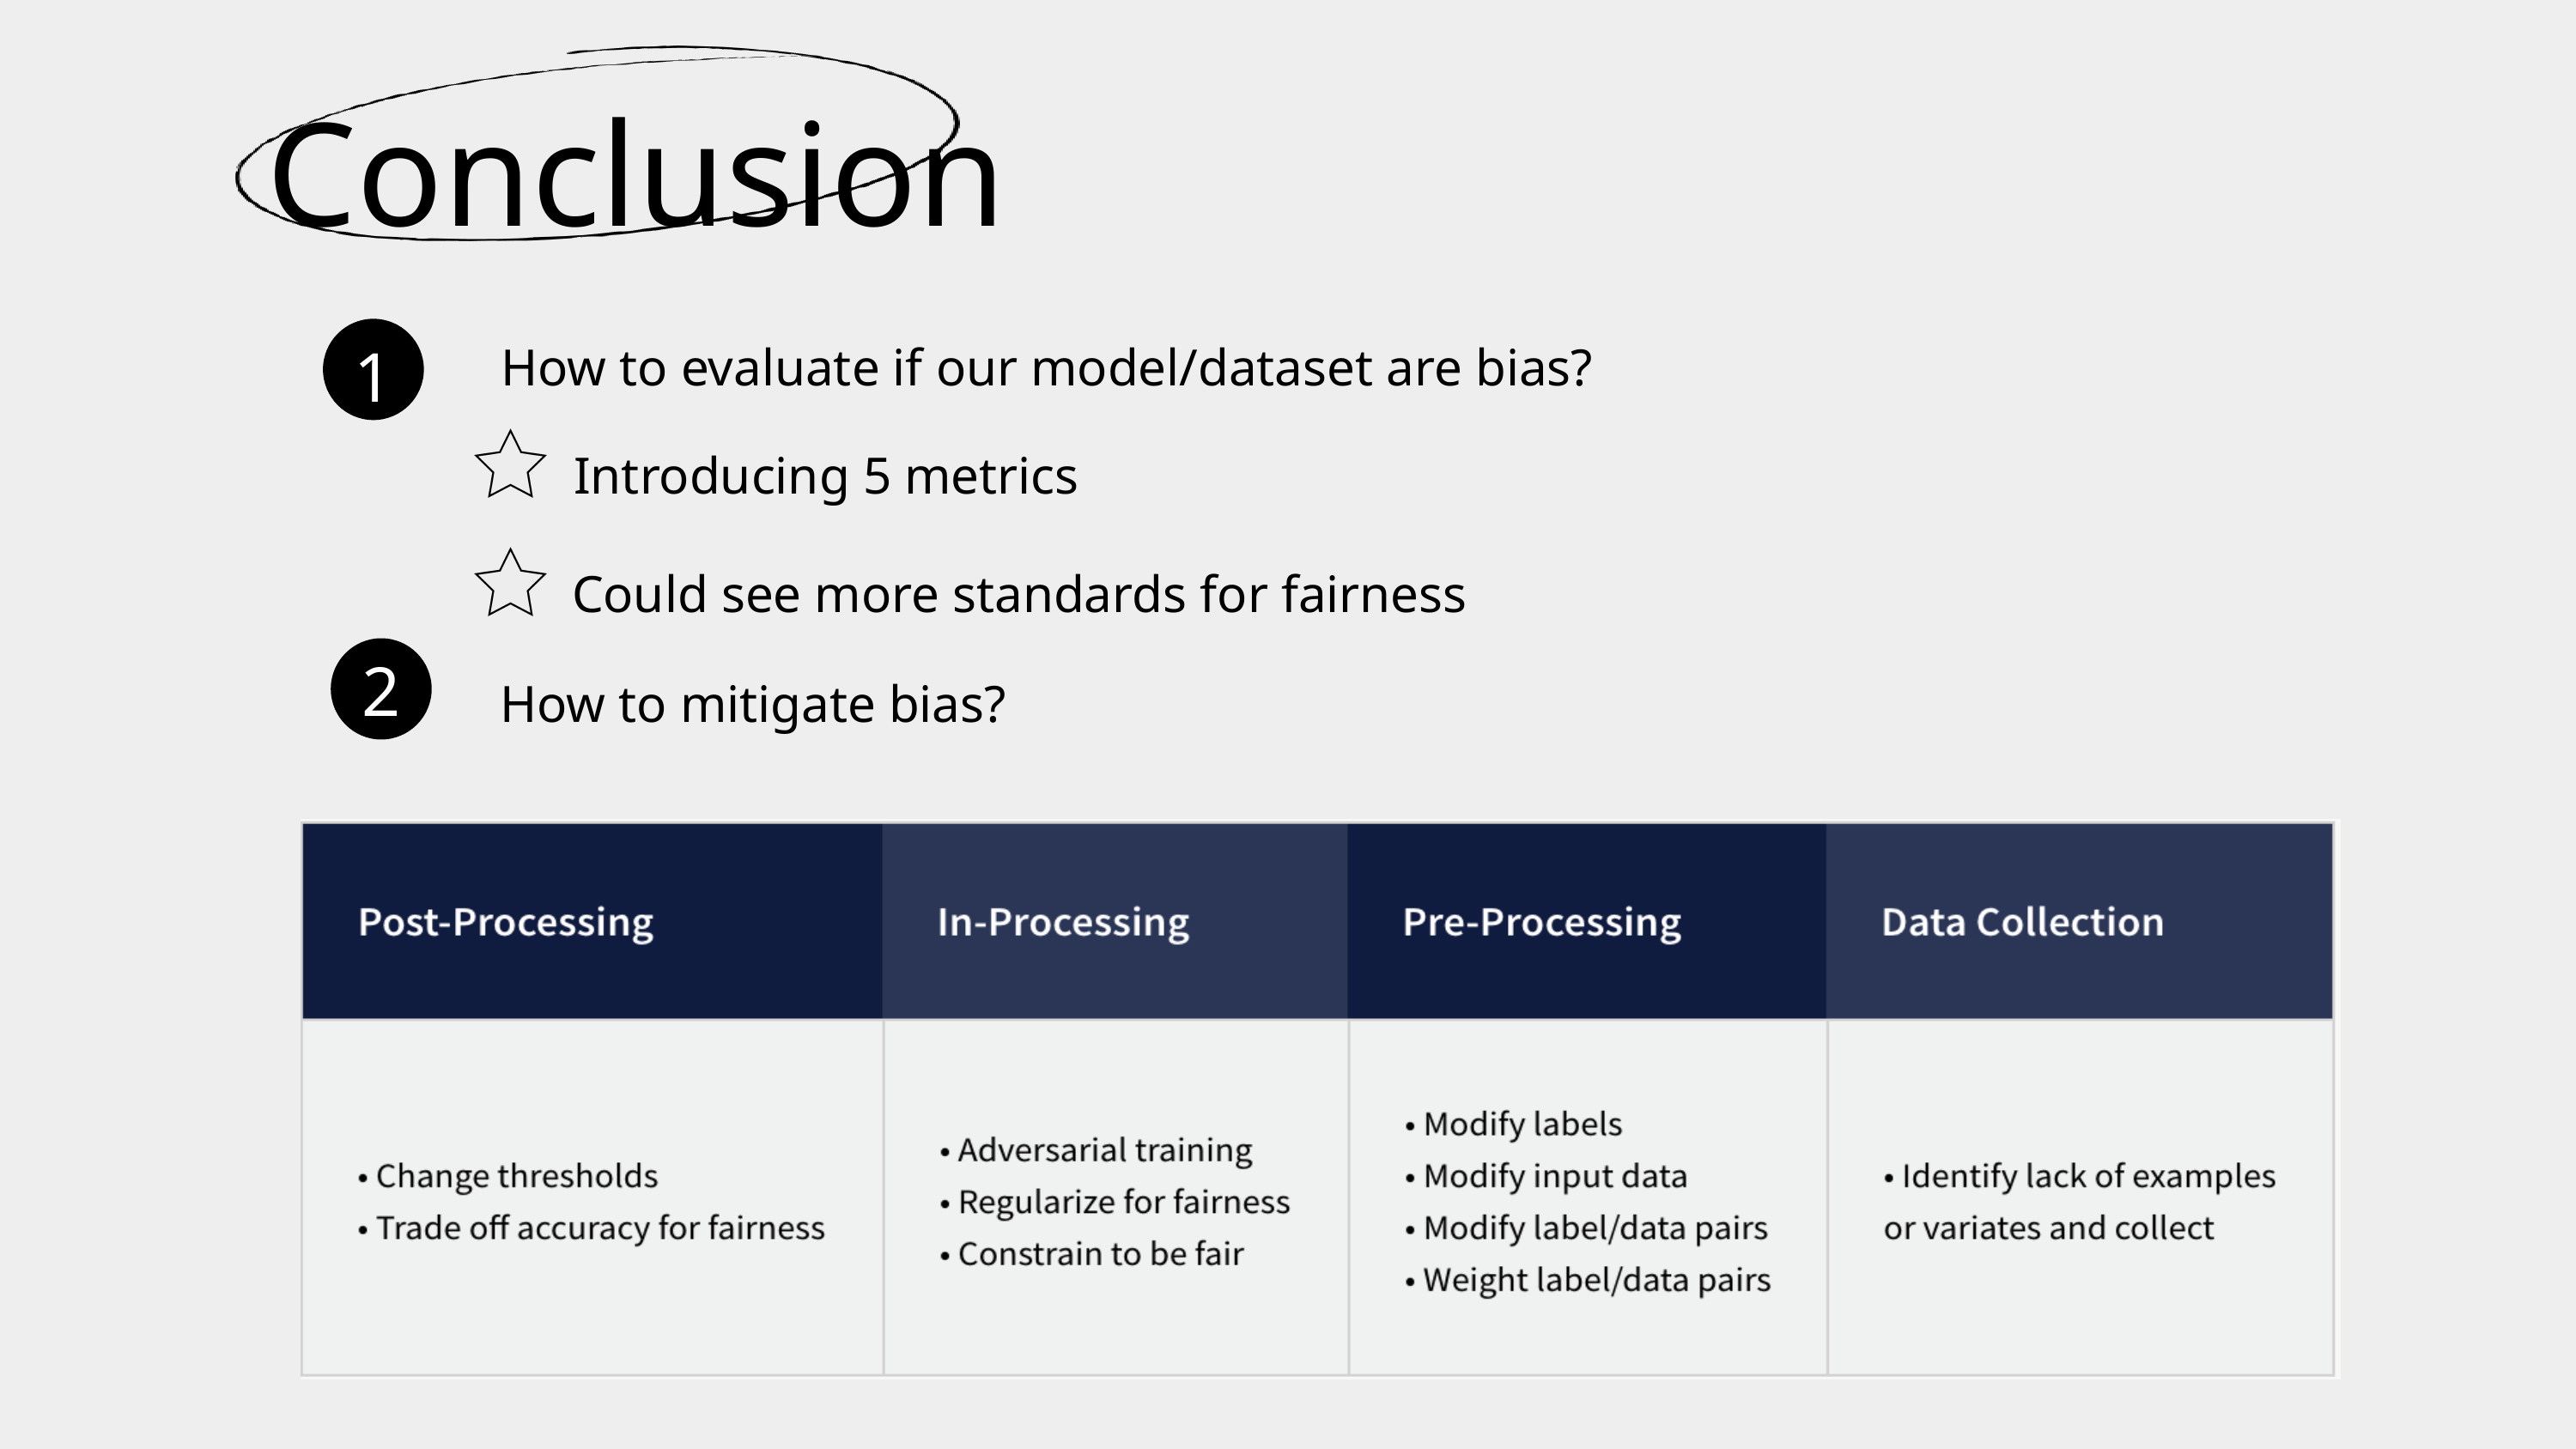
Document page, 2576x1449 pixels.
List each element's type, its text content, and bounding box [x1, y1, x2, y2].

text_box Could see more standards for fairness [559, 555, 1480, 629]
picture [473, 547, 547, 617]
text_box Conclusion [266, 70, 1395, 256]
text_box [330, 634, 433, 740]
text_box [322, 318, 425, 421]
text_box How to evaluate if our model/dataset are bias? [488, 336, 1607, 403]
picture [235, 45, 961, 241]
text_box Introducing 5 metrics [561, 445, 1092, 511]
text_box How to mitigate bias? [487, 665, 1019, 739]
picture [300, 819, 2342, 1379]
picture [473, 427, 547, 498]
